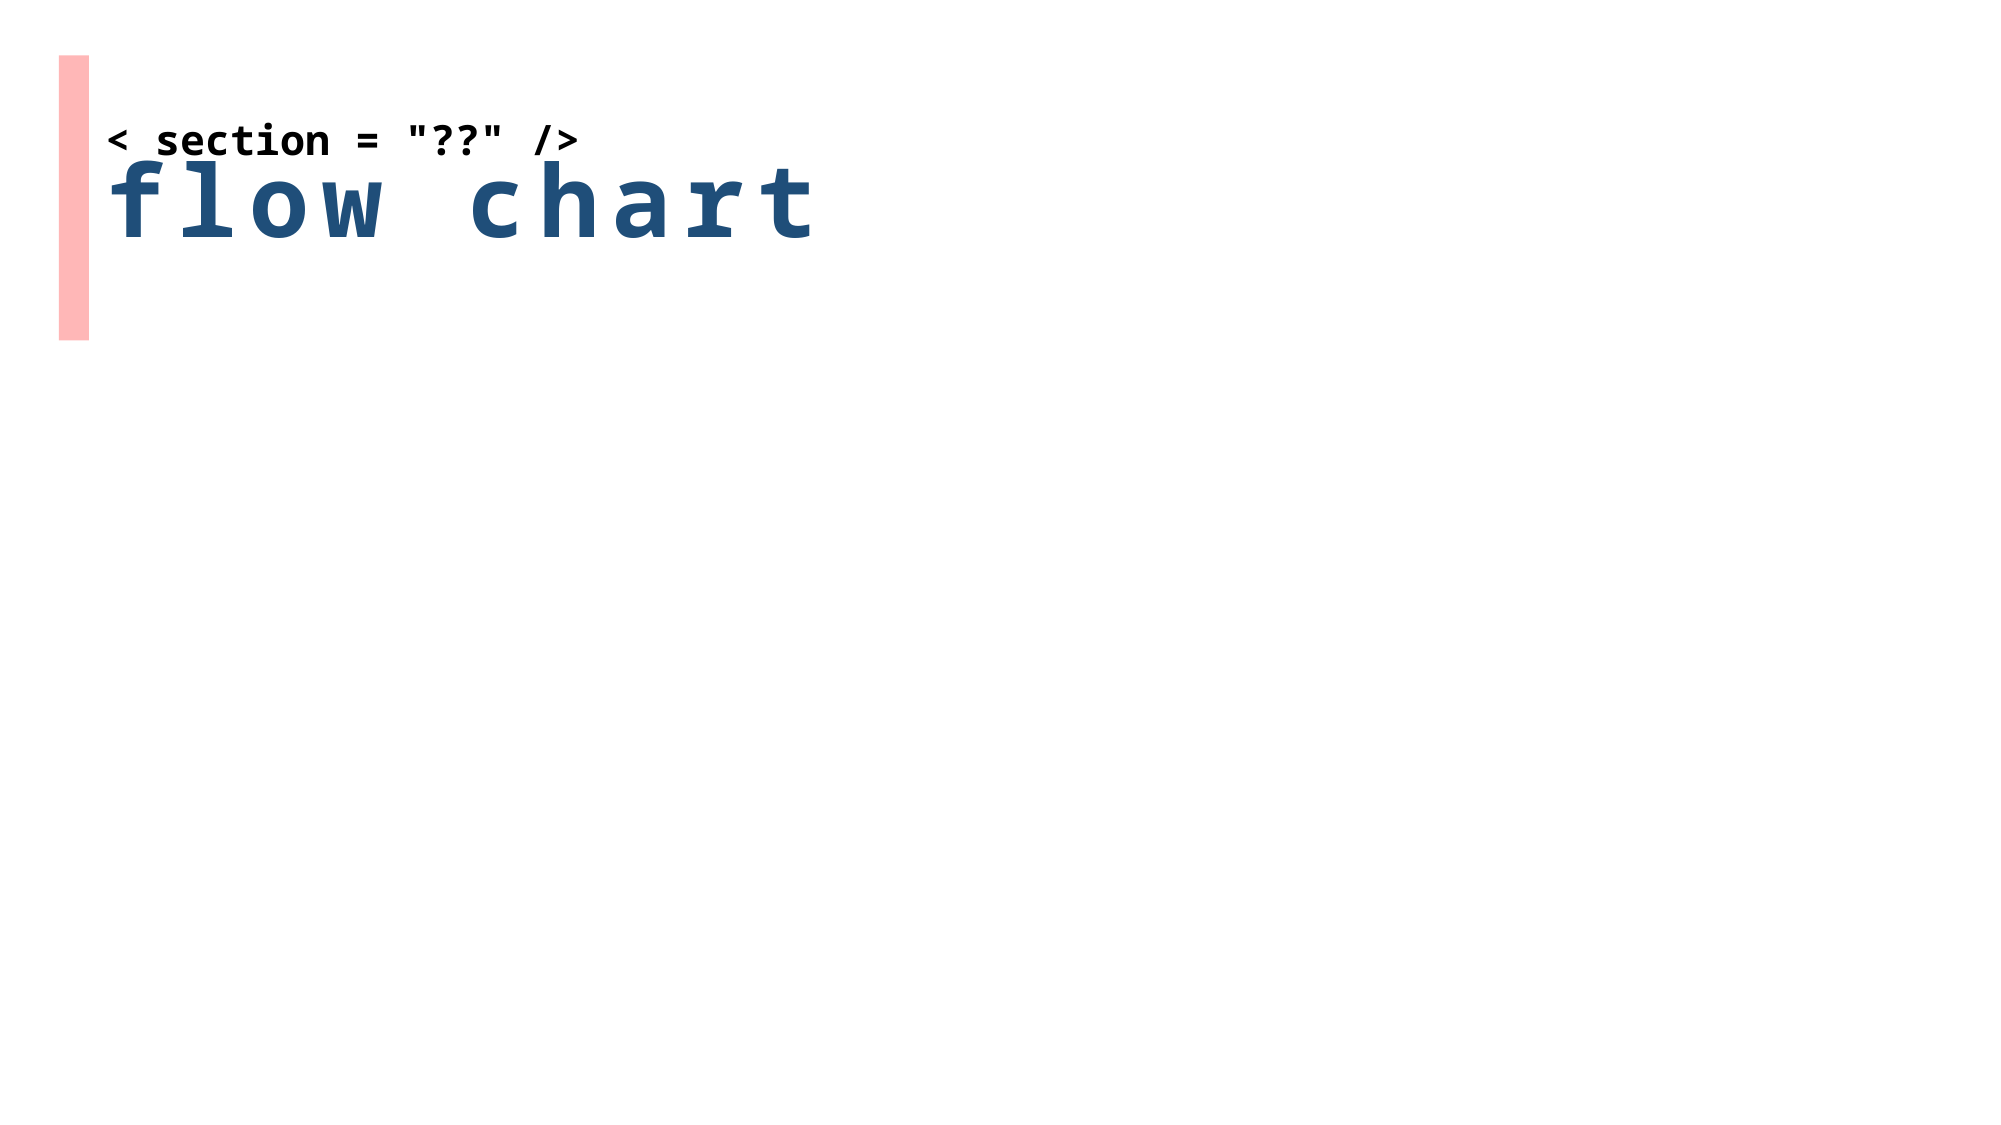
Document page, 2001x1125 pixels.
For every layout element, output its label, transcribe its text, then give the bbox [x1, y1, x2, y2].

text_box < section = "??" /> [90, 106, 753, 171]
text_box flow chart [90, 163, 1198, 263]
text_box [58, 54, 90, 341]
